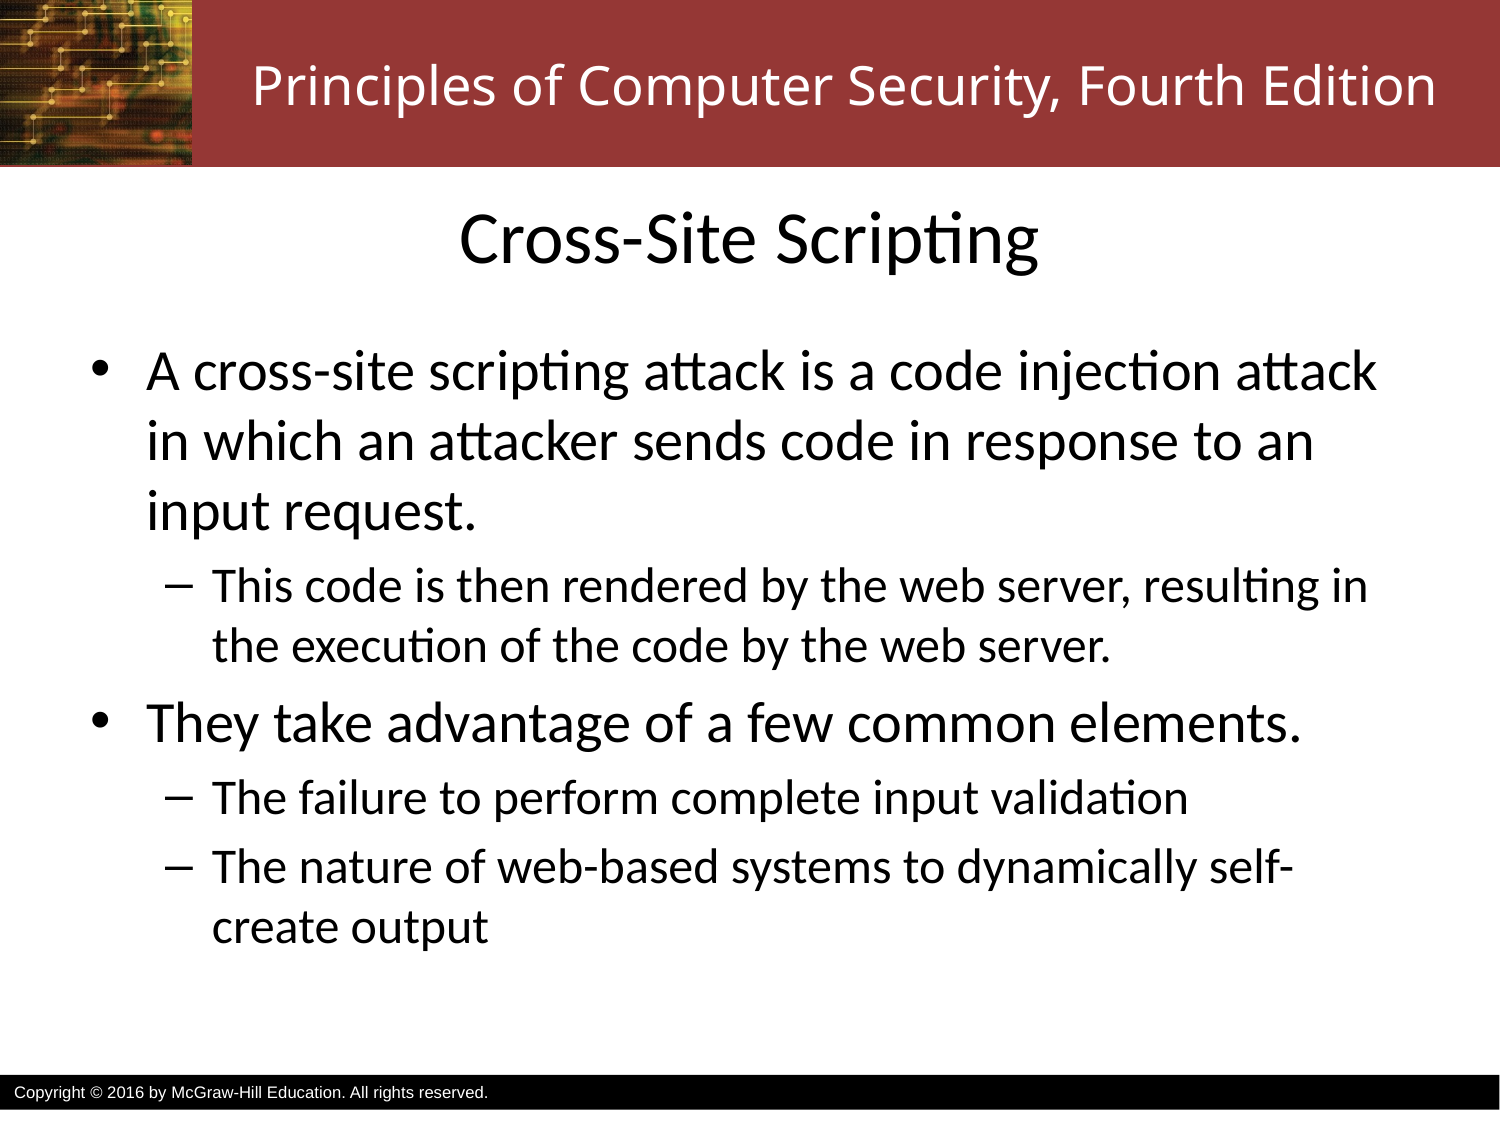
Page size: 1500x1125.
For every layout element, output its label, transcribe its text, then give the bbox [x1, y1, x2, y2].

list A cross-site scripting attack is a code injection attack in which an attacker sends code in response to an input request. This code is then rendered by the web server, resulting in the execution of the code by the web server. They take advantage of a few common elements. The failure to perform complete input validation The nature of web-based systems to dynamically self-create output [75, 324, 1425, 1005]
title Cross-Site Scripting [75, 181, 1425, 324]
picture [0, 0, 192, 165]
